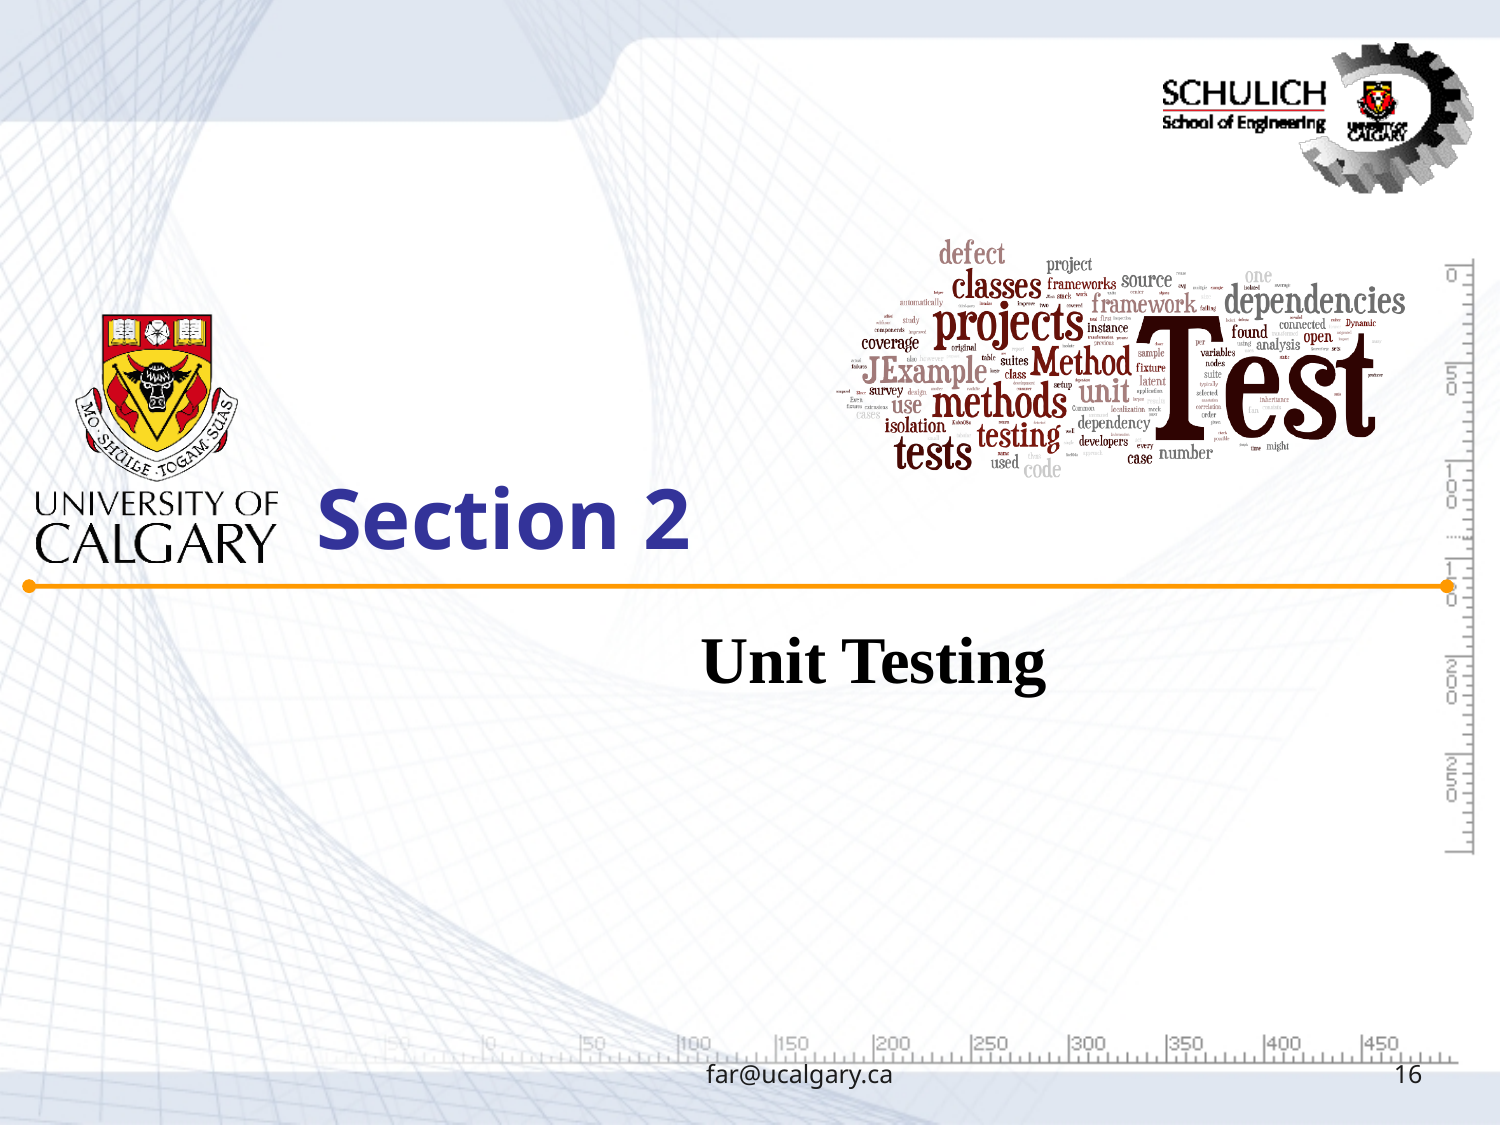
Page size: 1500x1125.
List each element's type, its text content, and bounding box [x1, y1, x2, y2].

title Section 2 [300, 224, 1438, 575]
picture [0, 0, 1500, 1125]
footer far@ucalgary.ca [562, 1024, 1038, 1101]
slide_number 16 [1124, 1024, 1438, 1101]
subtitle Unit Testing [300, 609, 1448, 898]
